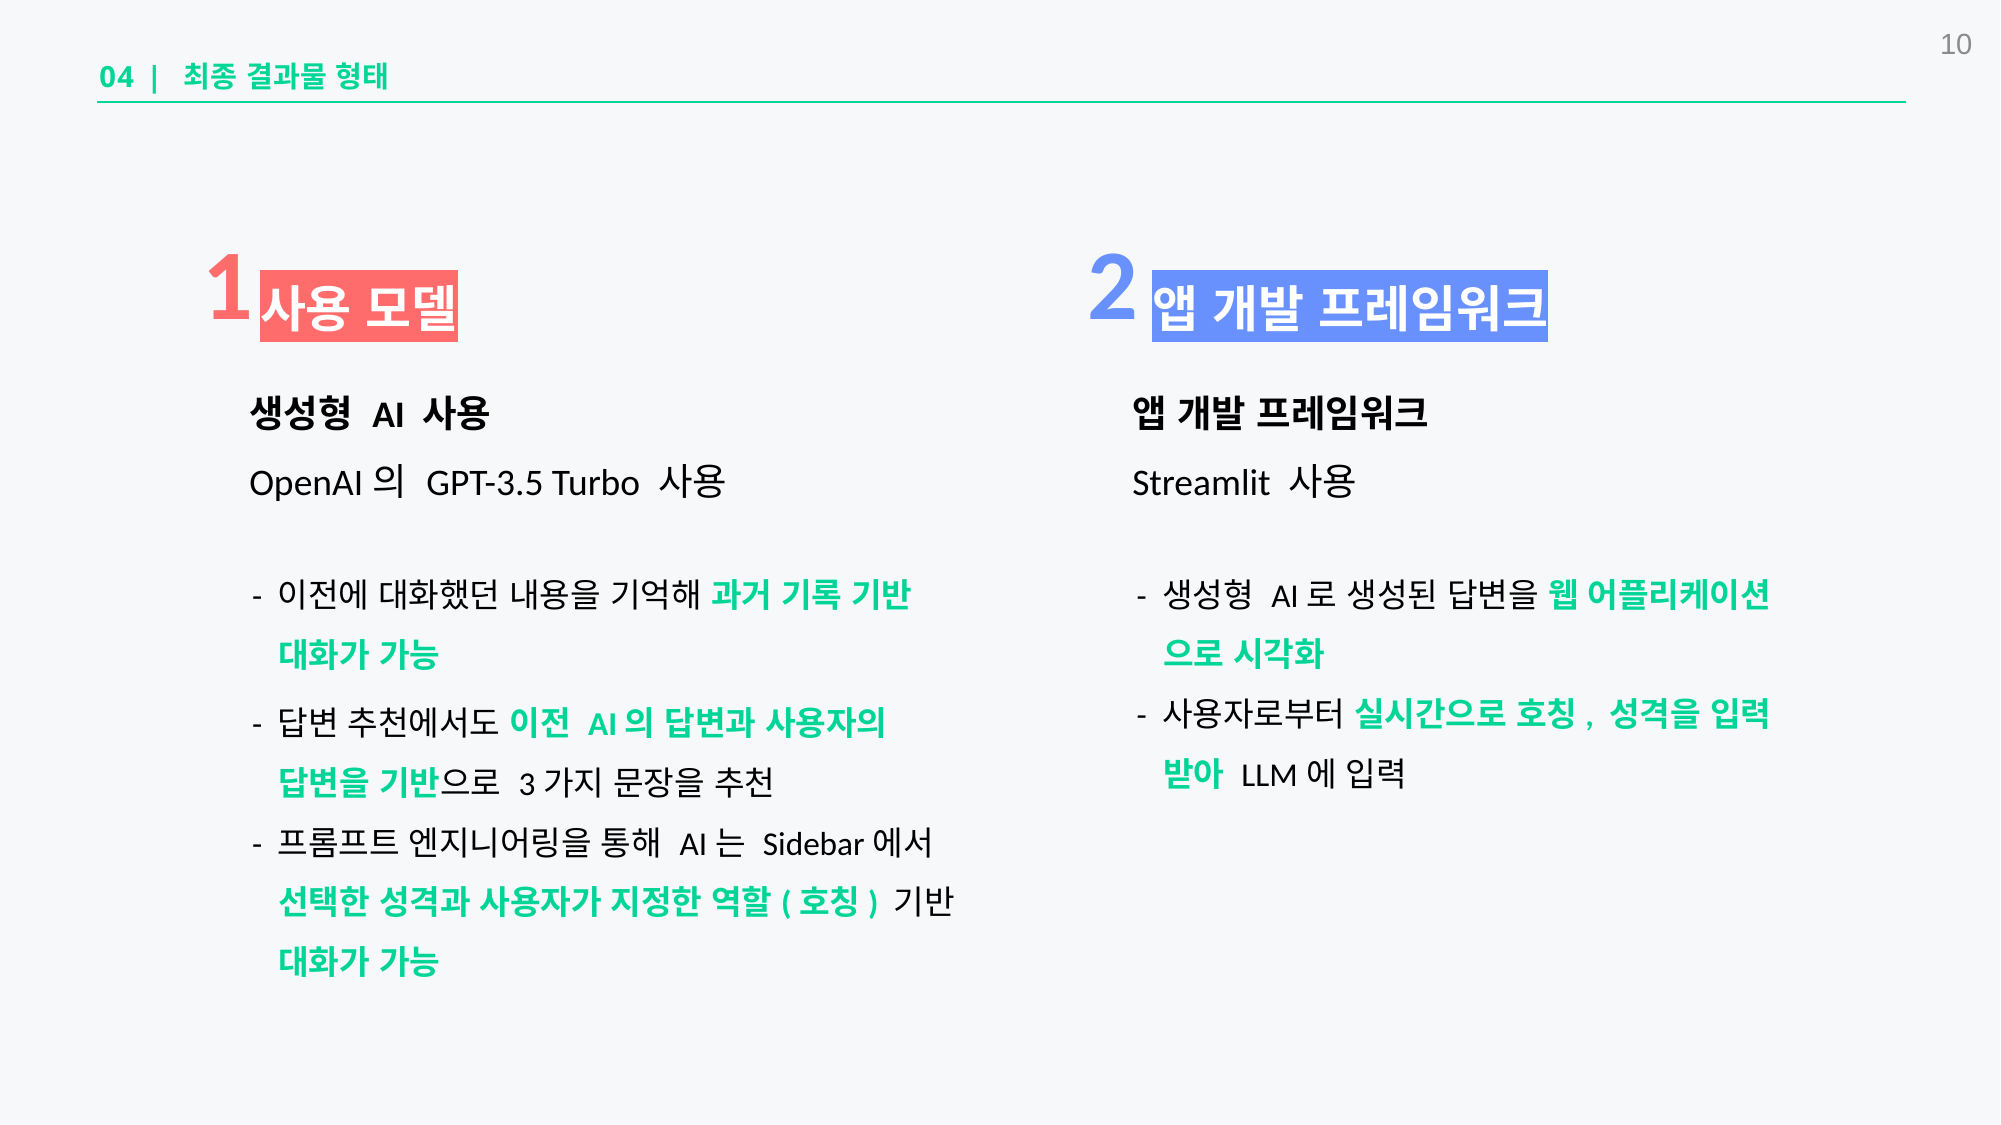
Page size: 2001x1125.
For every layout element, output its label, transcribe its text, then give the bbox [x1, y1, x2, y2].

text_box 사용 모델 [245, 270, 473, 346]
text_box 2 [1072, 212, 1154, 348]
text_box - 이전에 대화했던 내용을 기억해 과거 기록 기반 대화가 가능 - 답변 추천에서도 이전 AI의 답변과 사용자의 답변을 기반으로 3가지 문장을 추천 - 프롬프트 엔지니어링을 통해 AI는 Sidebar에서 선택한 성격과 사용자가 지정한 역할(호칭) 기반 대화가 가능 [237, 547, 978, 989]
text_box 1 [188, 212, 269, 348]
text_box 10 [1512, 24, 1973, 60]
text_box 앱 개발 프레임워크 [1137, 270, 1564, 346]
text_box 앱 개발 프레임워크 Streamlit 사용 [1117, 360, 1735, 510]
text_box 04 | 최종 결과물 형태 [97, 56, 529, 131]
text_box 생성형 AI 사용 OpenAI의 GPT-3.5 Turbo 사용 [234, 360, 1117, 510]
text_box - 생성형 AI로 생성된 답변을 웹 어플리케이션 으로 시각화 - 사용자로부터 실시간으로 호칭, 성격을 입력 받아 LLM에 입력 [1121, 546, 1863, 801]
